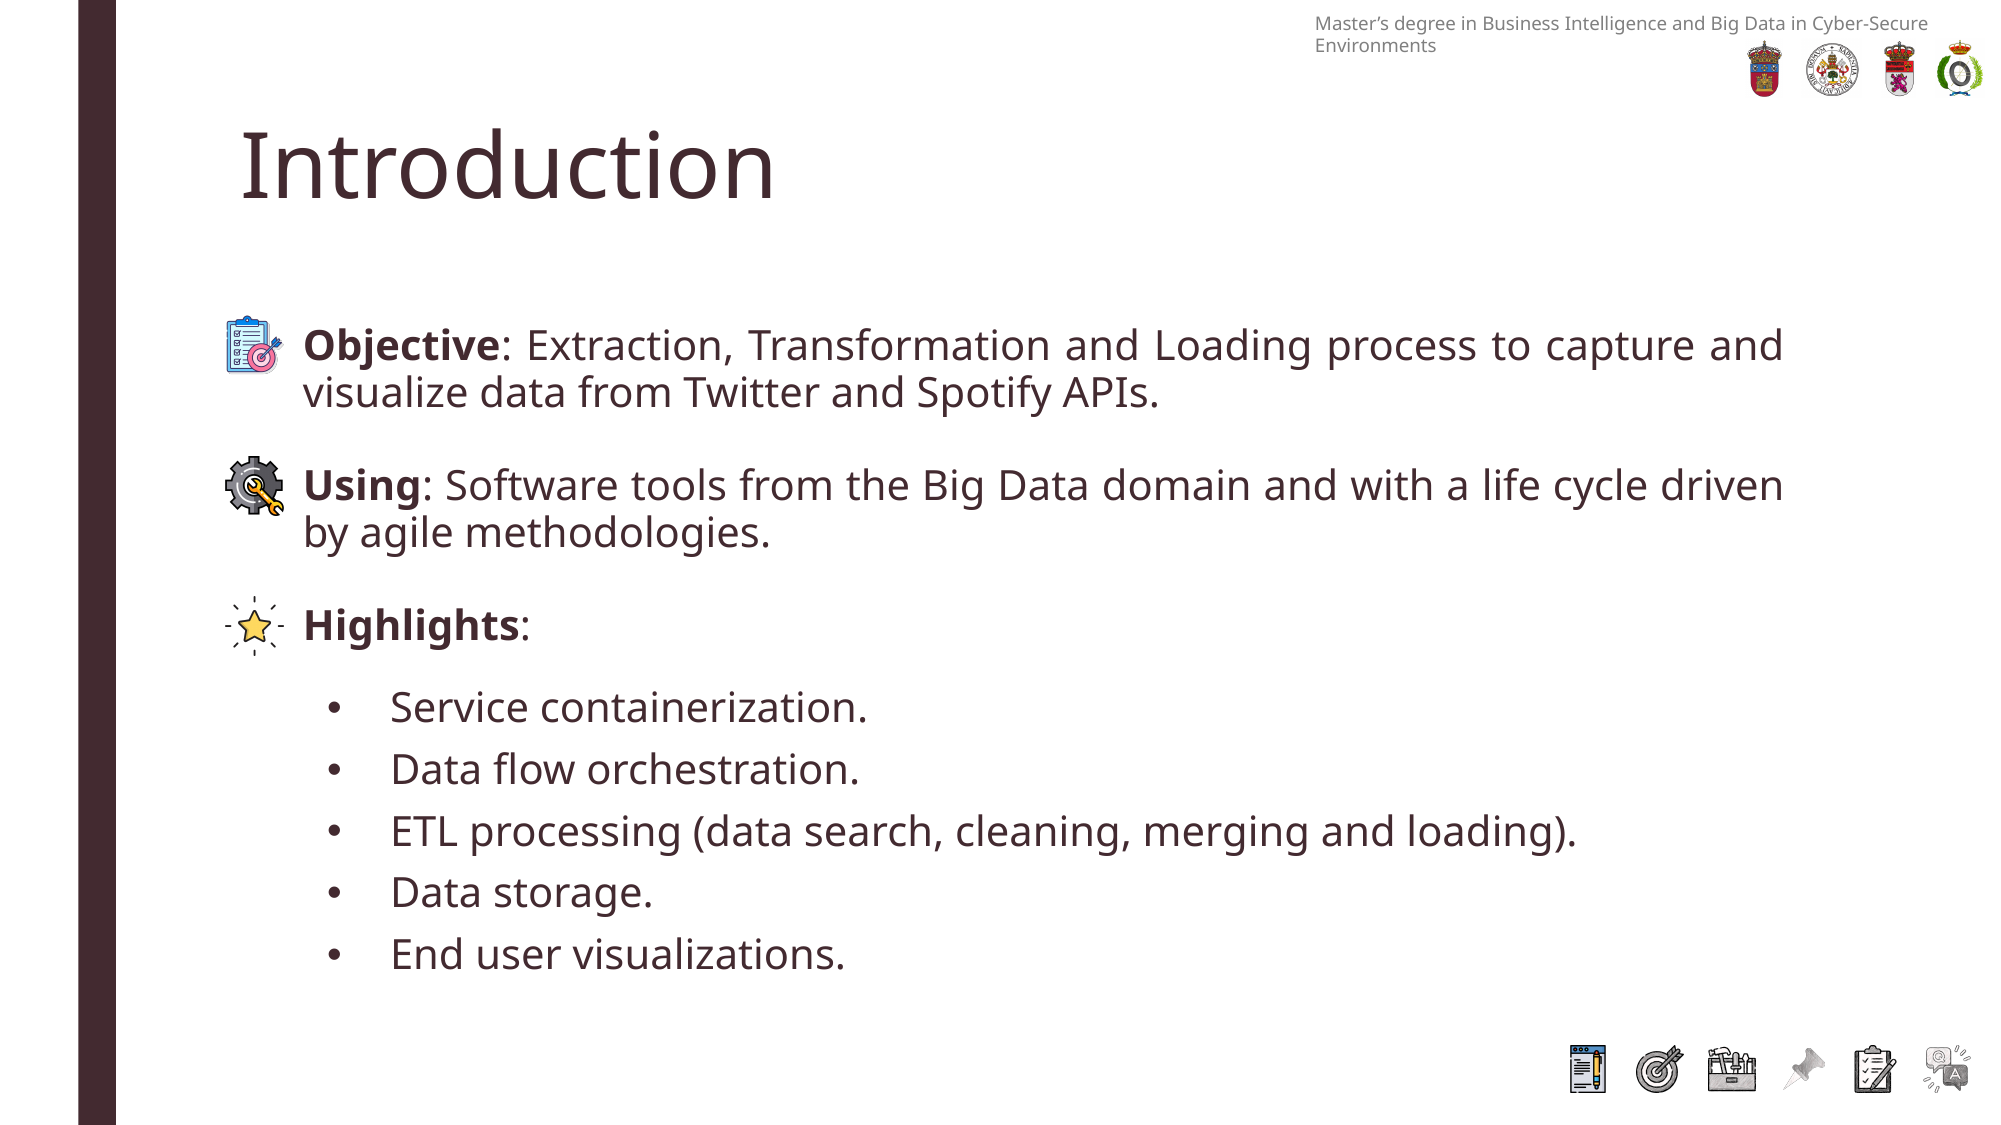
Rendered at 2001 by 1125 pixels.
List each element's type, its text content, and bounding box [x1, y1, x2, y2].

picture [1636, 1045, 1684, 1093]
picture [1745, 38, 1783, 98]
picture [1801, 38, 1862, 98]
title Introduction [225, 112, 1800, 229]
picture [1780, 1045, 1828, 1093]
picture [224, 315, 284, 375]
picture [1851, 1045, 1900, 1093]
picture [1564, 1045, 1612, 1093]
list Objective: Extraction, Transformation and Loading process to capture and visualize data from Twitter and Spotify APIs. Using: Software tools from the Big Data domain and with a life cycle driven by agile methodologies. Highlights: Service containerization. Data flow orchestration. ETL processing (data search, cleaning, merging and loading). Data storage. End user visualizations. [225, 315, 1800, 1080]
picture [224, 456, 284, 516]
picture [1708, 1045, 1756, 1093]
picture [1923, 1045, 1971, 1093]
picture [1935, 38, 1985, 98]
picture [224, 596, 284, 656]
picture [1881, 38, 1916, 98]
